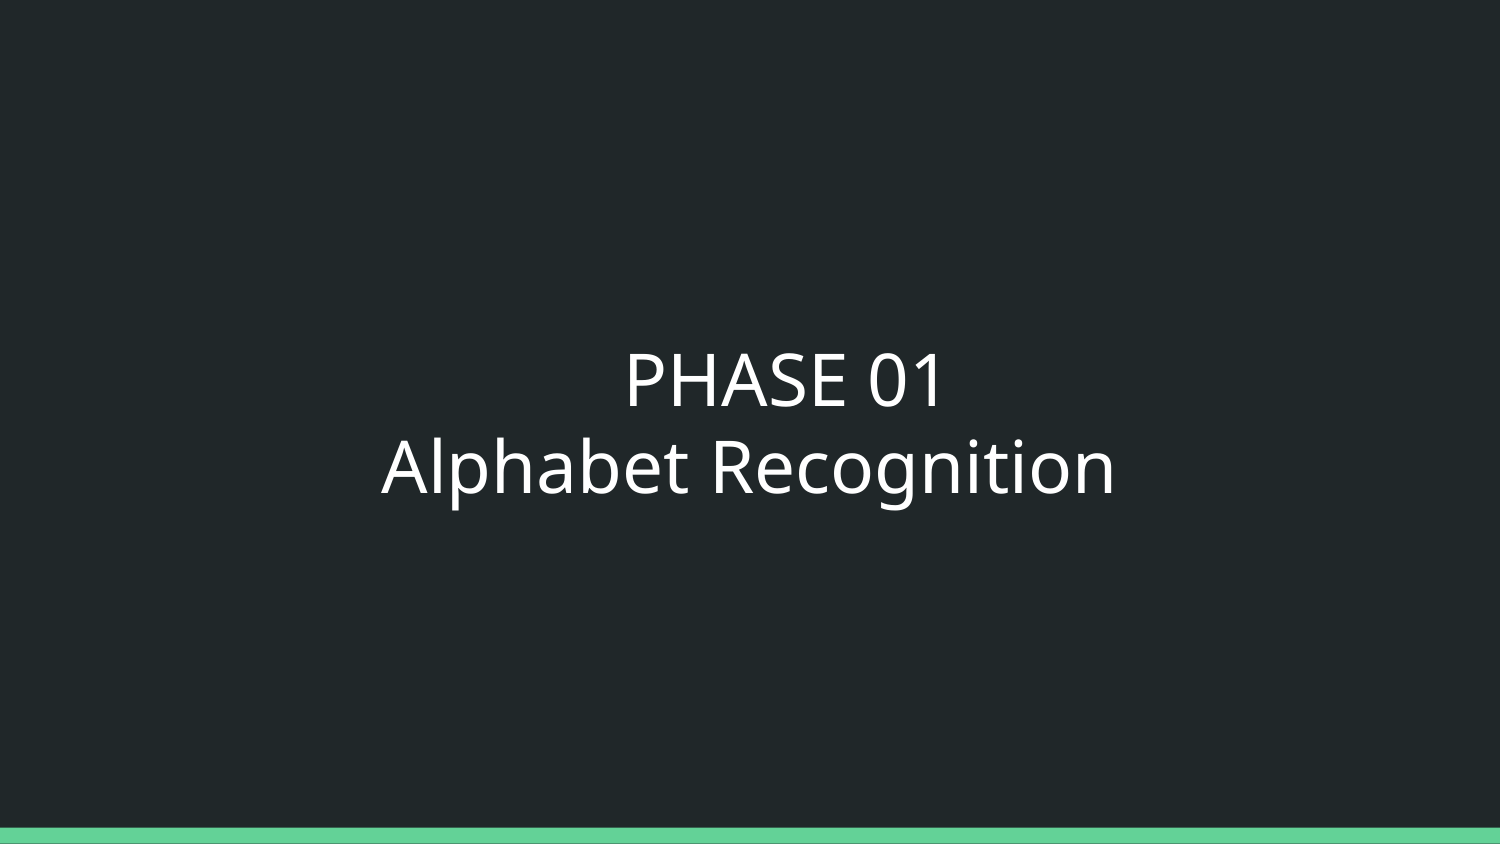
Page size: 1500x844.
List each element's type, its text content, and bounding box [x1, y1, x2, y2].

text_box PHASE 01 Alphabet Recognition [226, 318, 1274, 524]
